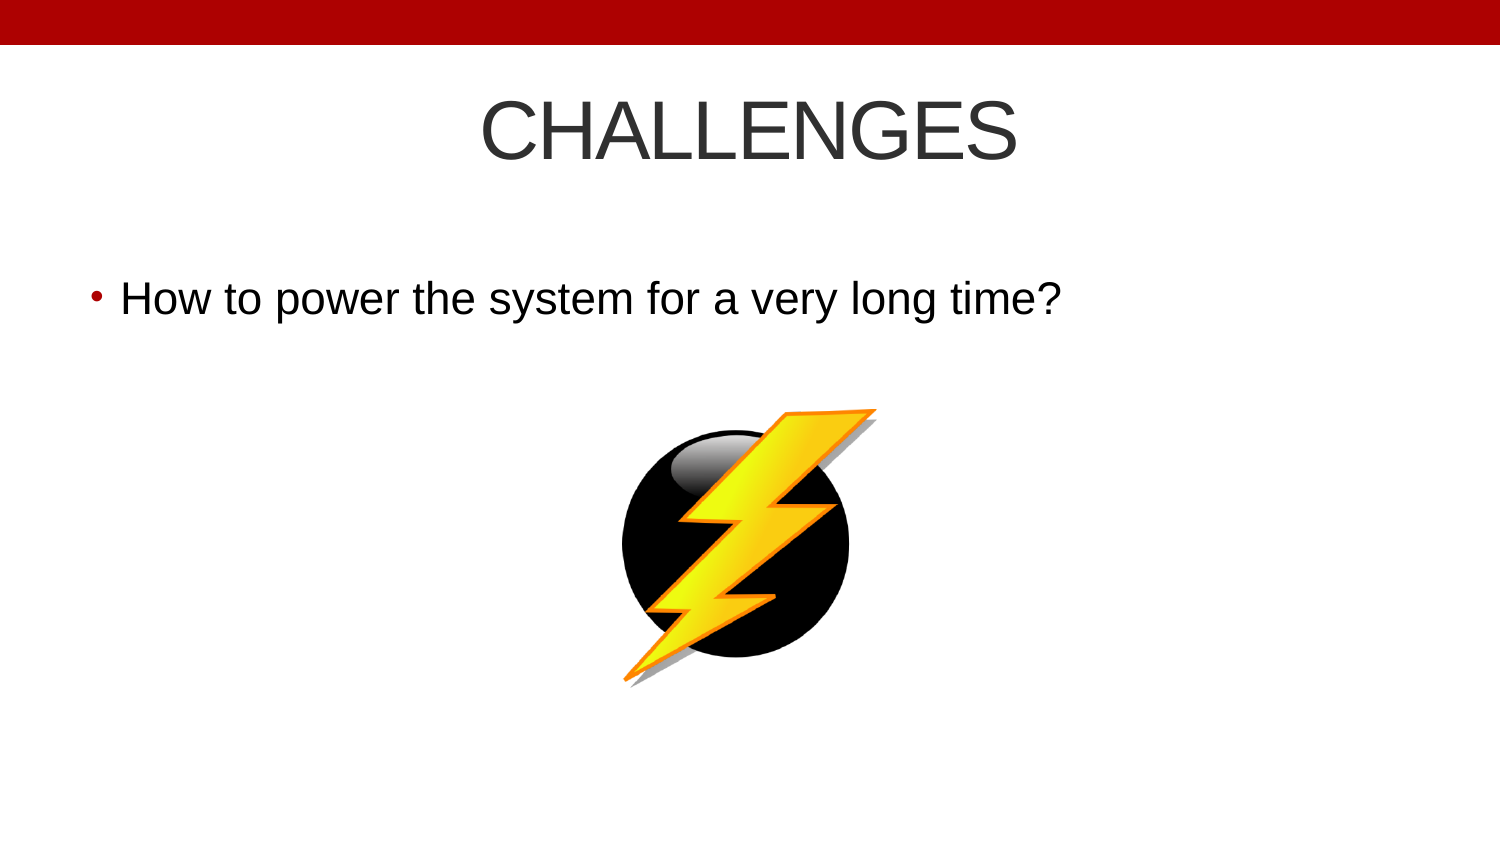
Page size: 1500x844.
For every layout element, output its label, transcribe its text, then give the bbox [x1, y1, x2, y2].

list How to power the system for a very long time? [75, 196, 1425, 797]
picture [622, 409, 878, 688]
title CHALLENGES [75, 65, 1425, 188]
